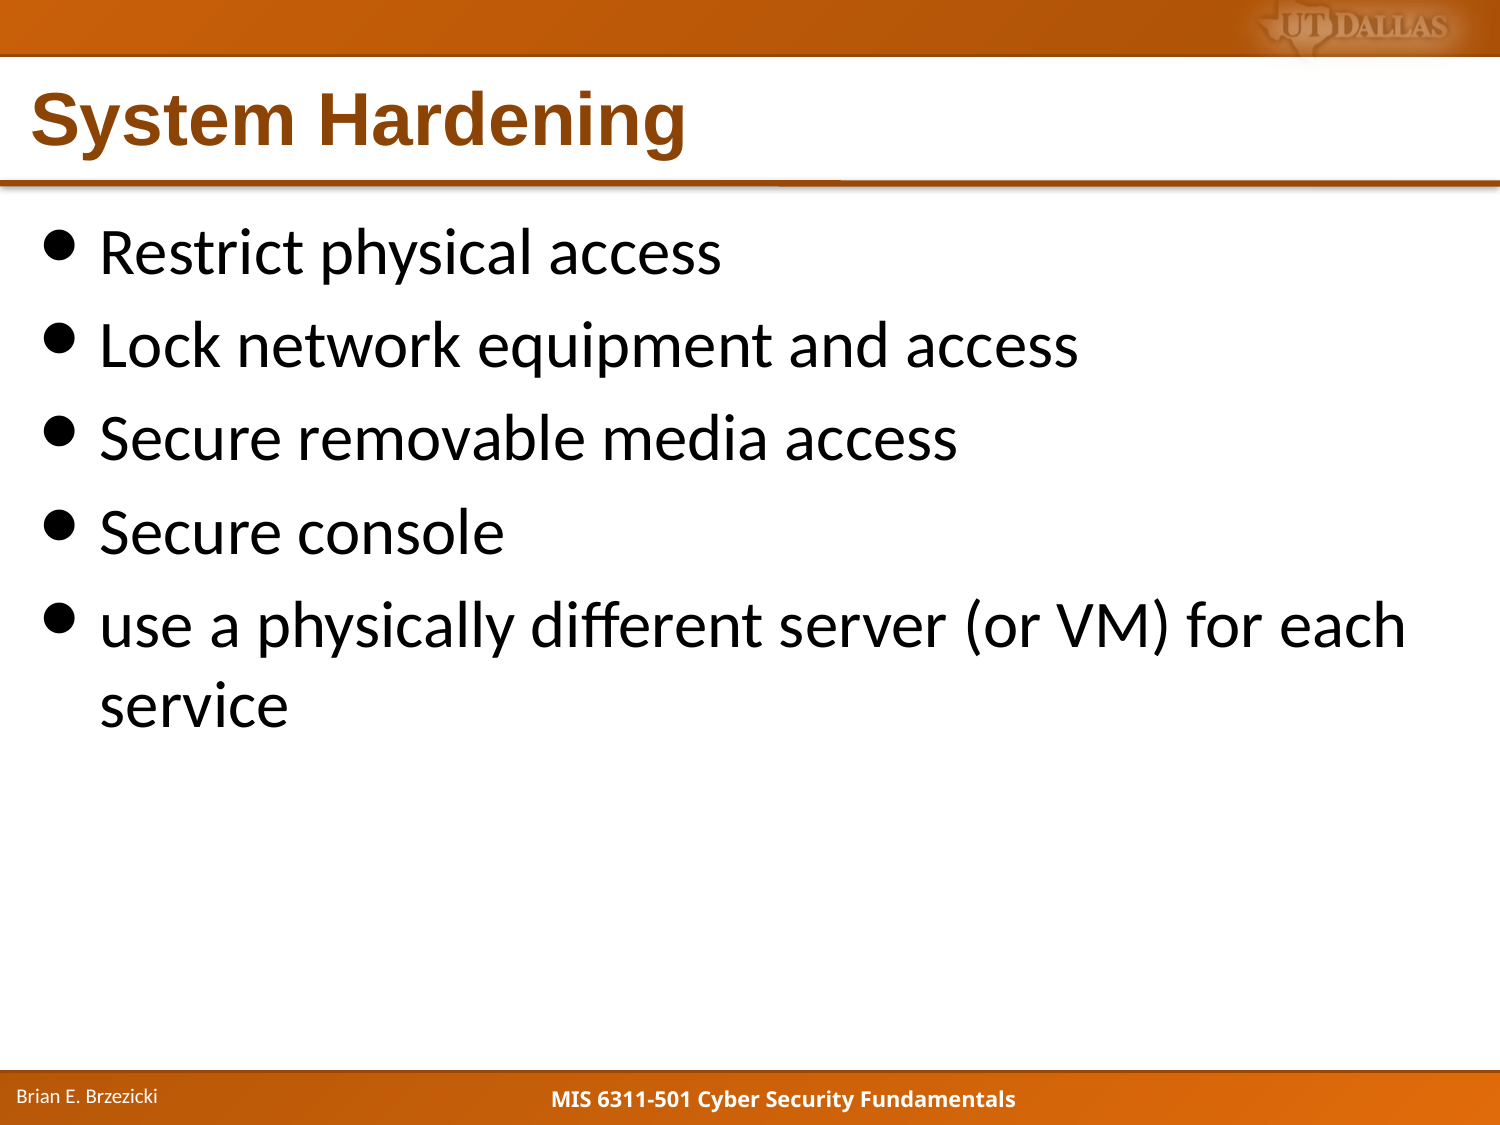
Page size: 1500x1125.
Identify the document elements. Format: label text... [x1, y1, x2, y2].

list Restrict physical access Lock network equipment and access Secure removable media access Secure console use a physically different server (or VM) for each service [24, 199, 1500, 1077]
text_box Brian E. Brzezicki [1, 1074, 173, 1115]
title System Hardening [0, 64, 1500, 178]
picture [1218, 0, 1500, 64]
